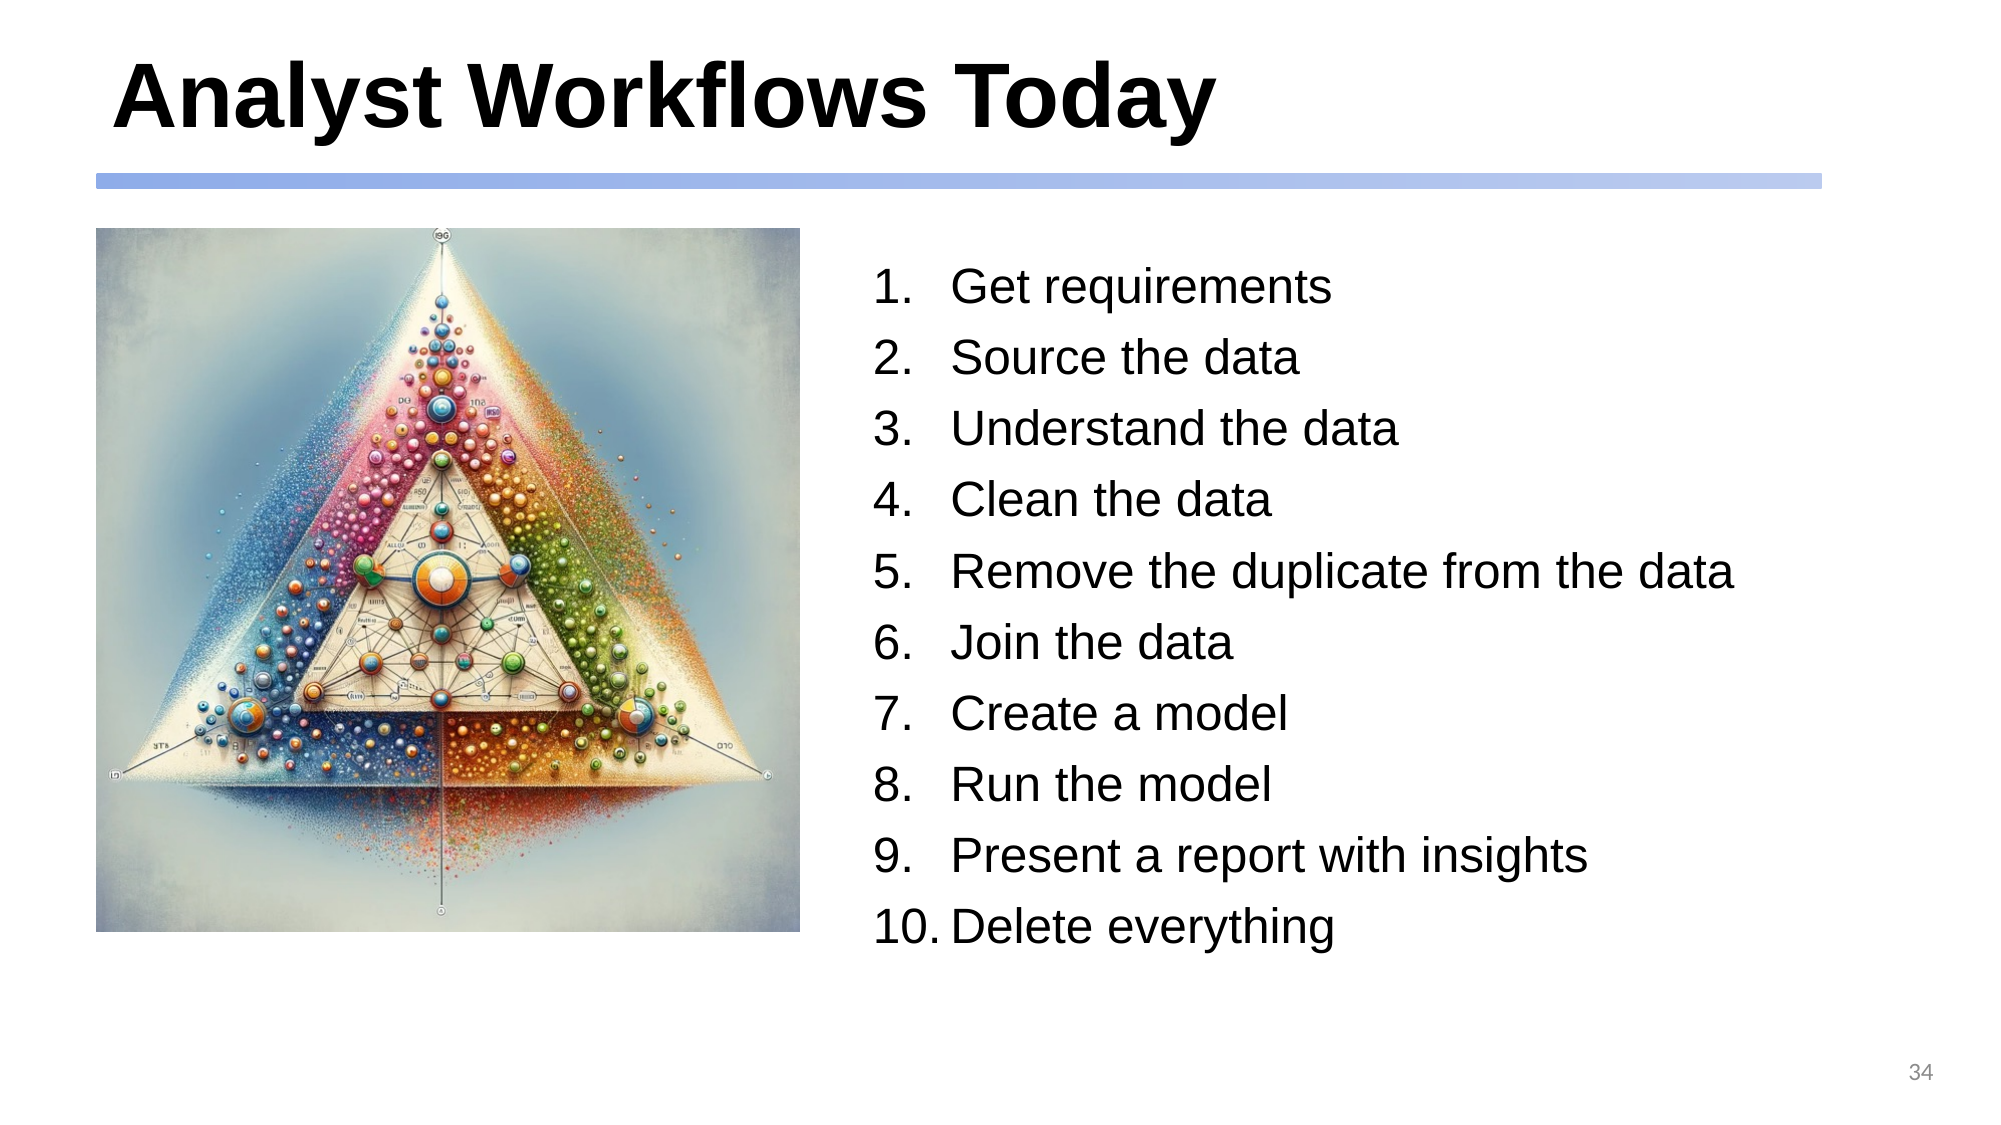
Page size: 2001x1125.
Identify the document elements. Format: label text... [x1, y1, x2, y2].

picture [96, 228, 800, 932]
list Get requirements Source the data Understand the data Clean the data Remove the duplicate from the data Join the data Create a model Run the model Present a report with insights Delete everything [858, 253, 1873, 968]
slide_number 34 [1498, 1040, 1949, 1101]
title Analyst Workflows Today [96, 26, 1822, 169]
